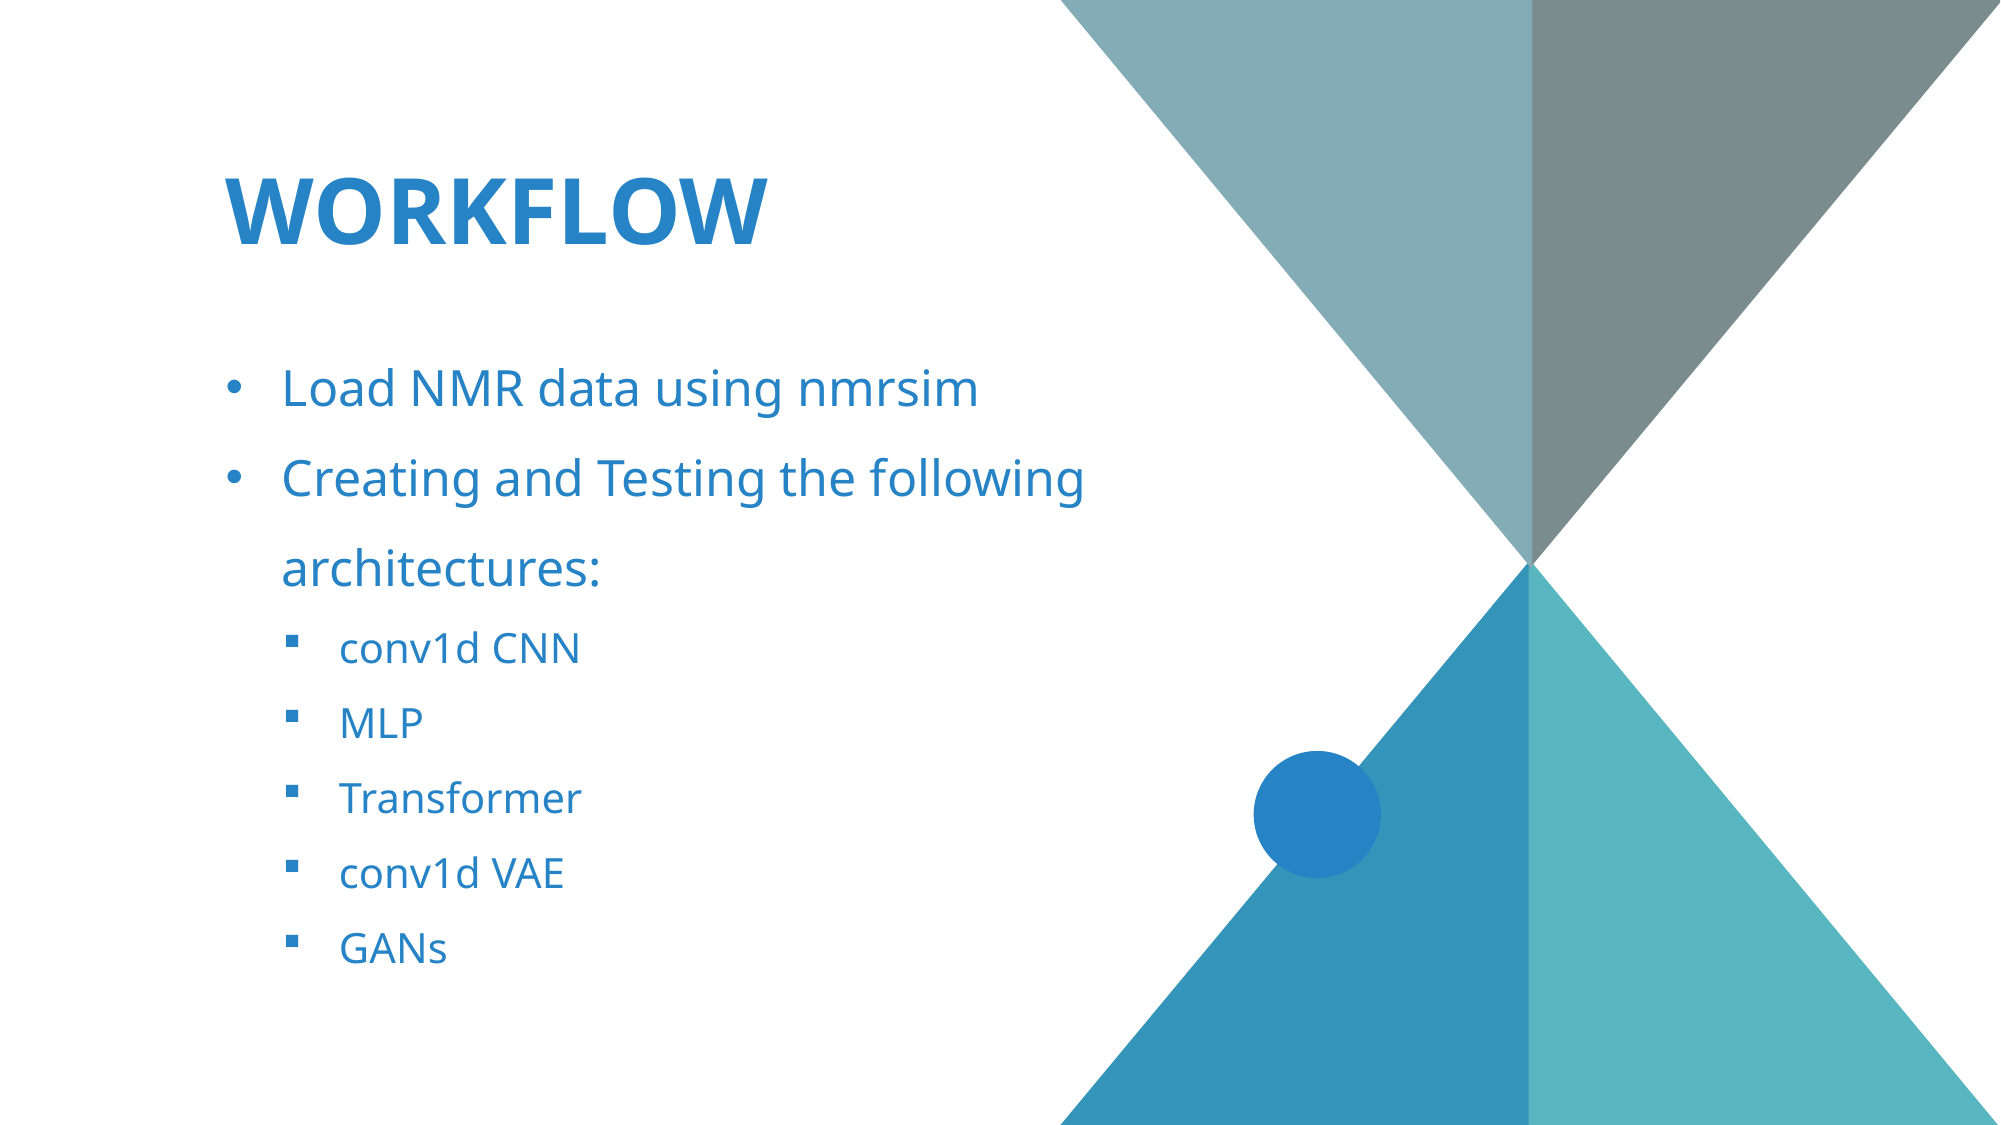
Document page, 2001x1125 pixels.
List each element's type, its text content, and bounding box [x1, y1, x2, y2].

list Load NMR data using nmrsim​ Creating and Testing the following architectures: conv1d CNN MLP ​Transformer conv1d VAE GANs [210, 319, 1338, 913]
title Workflow [210, 145, 1145, 272]
